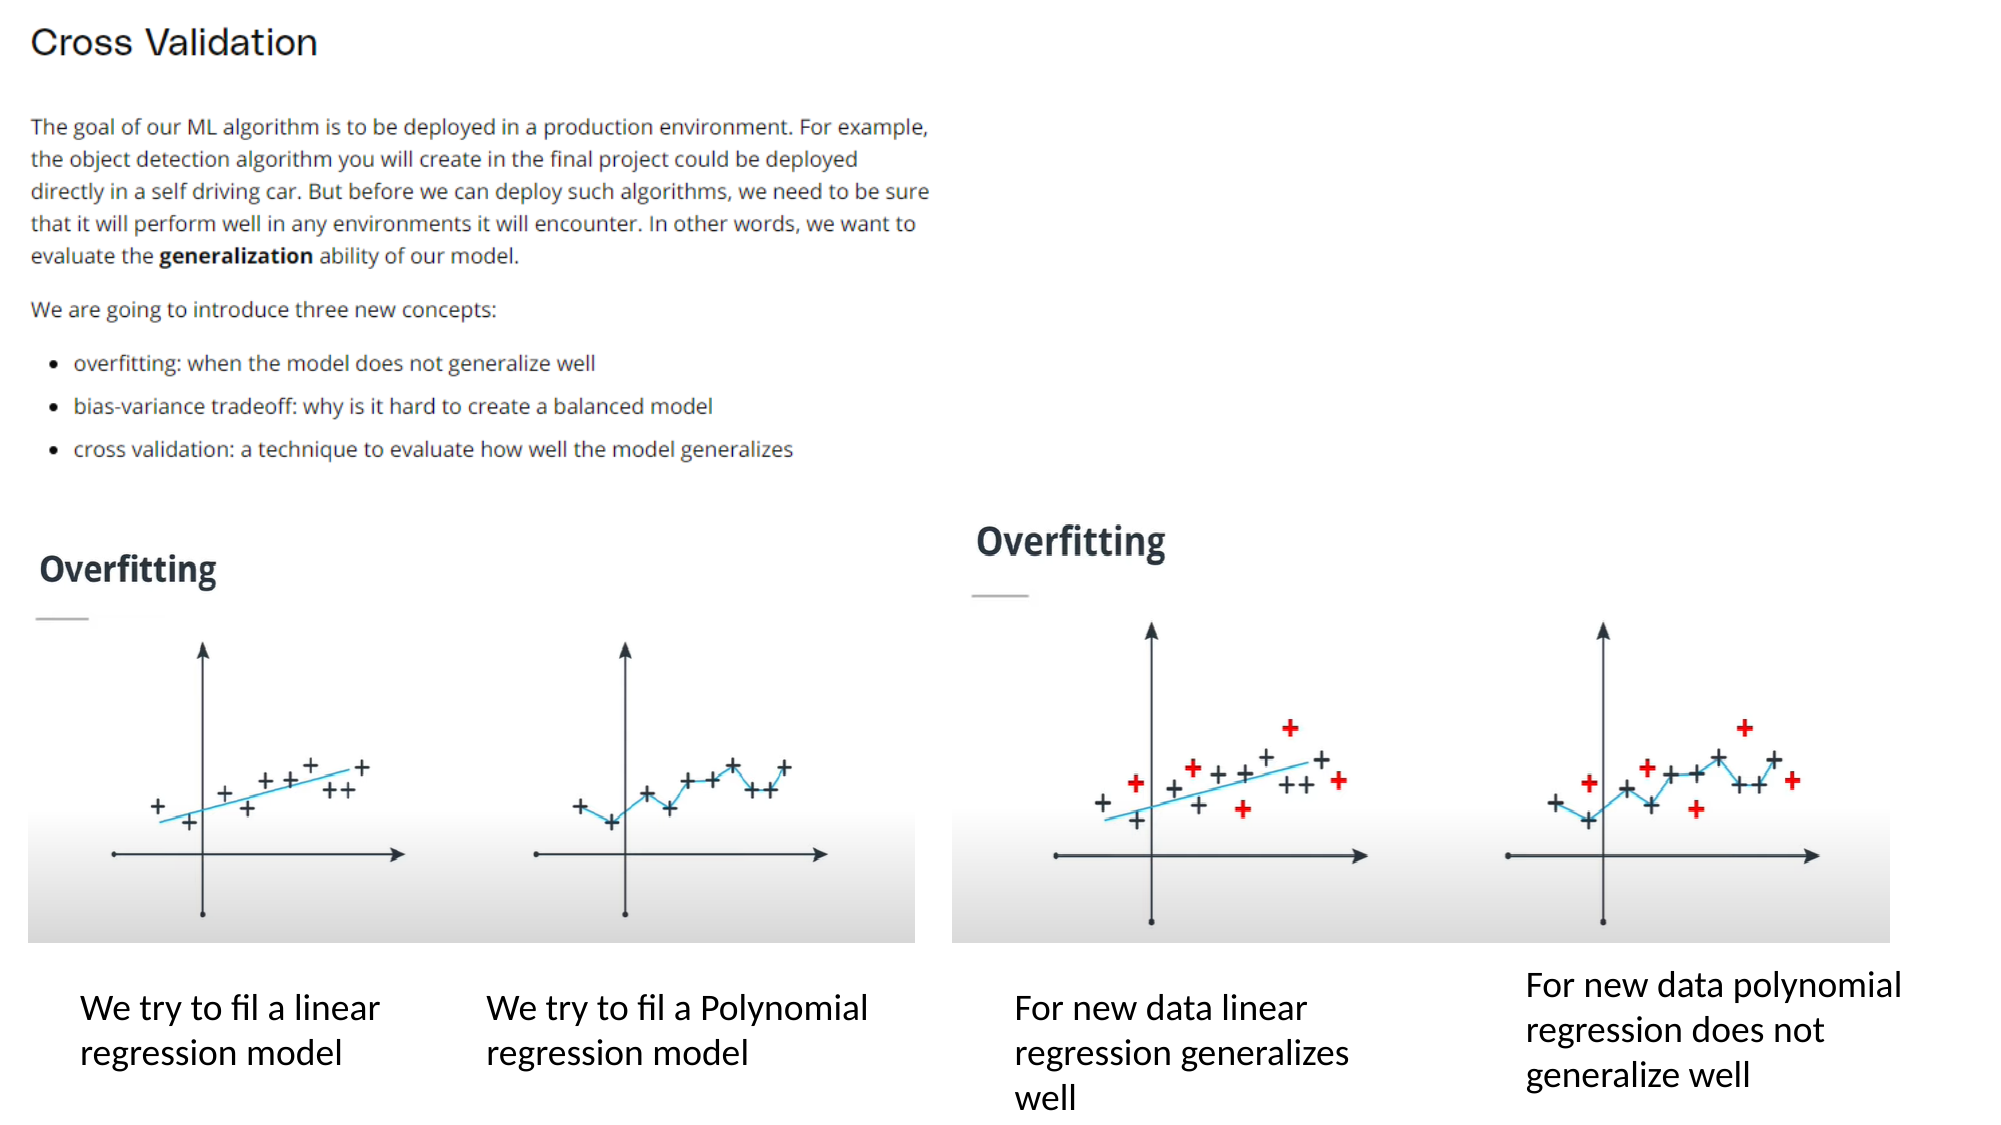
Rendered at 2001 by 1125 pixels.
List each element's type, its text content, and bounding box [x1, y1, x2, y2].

text_box For new data polynomial regression does not generalize well [1511, 952, 1935, 1103]
picture [952, 504, 1890, 943]
text_box We try to fil a linear regression model [65, 976, 444, 1081]
picture [28, 524, 915, 944]
text_box For new data linear regression generalizes well [999, 975, 1379, 1125]
text_box We try to fil a Polynomial regression model [471, 975, 937, 1081]
picture [0, 0, 1103, 492]
